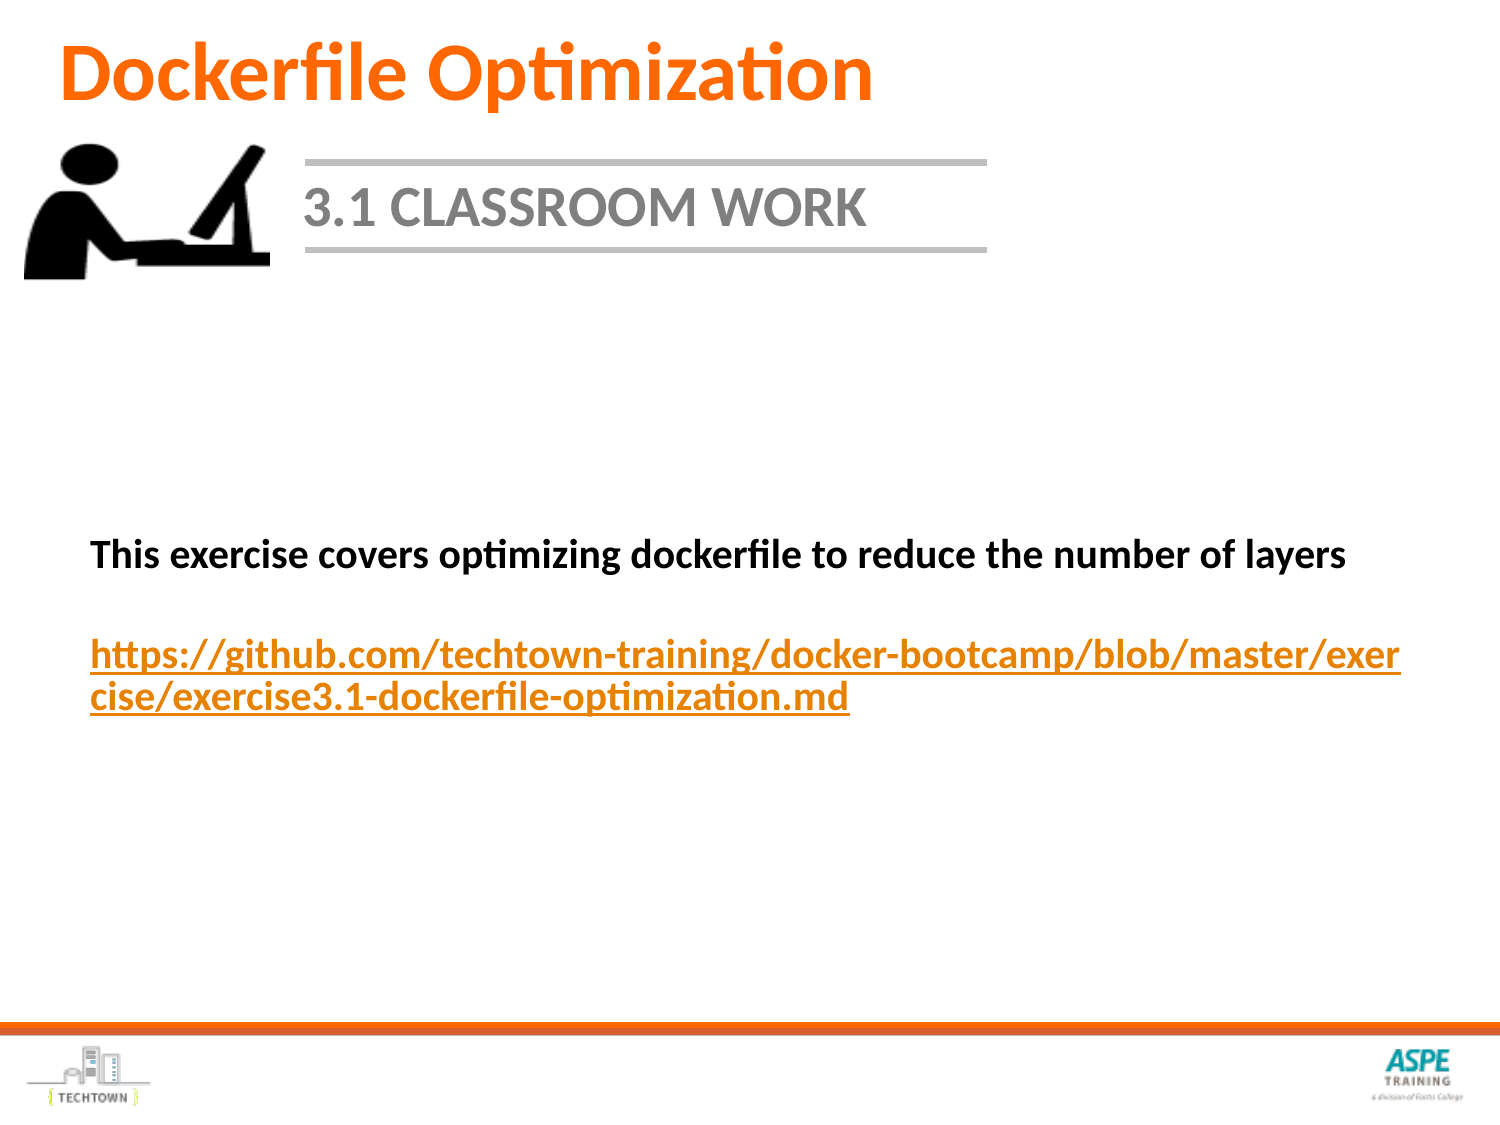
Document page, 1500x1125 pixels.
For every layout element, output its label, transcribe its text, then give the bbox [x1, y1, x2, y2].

list This exercise covers optimizing dockerfile to reduce the number of layers https://github.com/techtown-training/docker-bootcamp/blob/master/exercise/exercise3.1-dockerfile-optimization.md [75, 269, 1425, 985]
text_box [24, 124, 1075, 300]
title Dockerfile Optimization [44, 24, 1456, 213]
